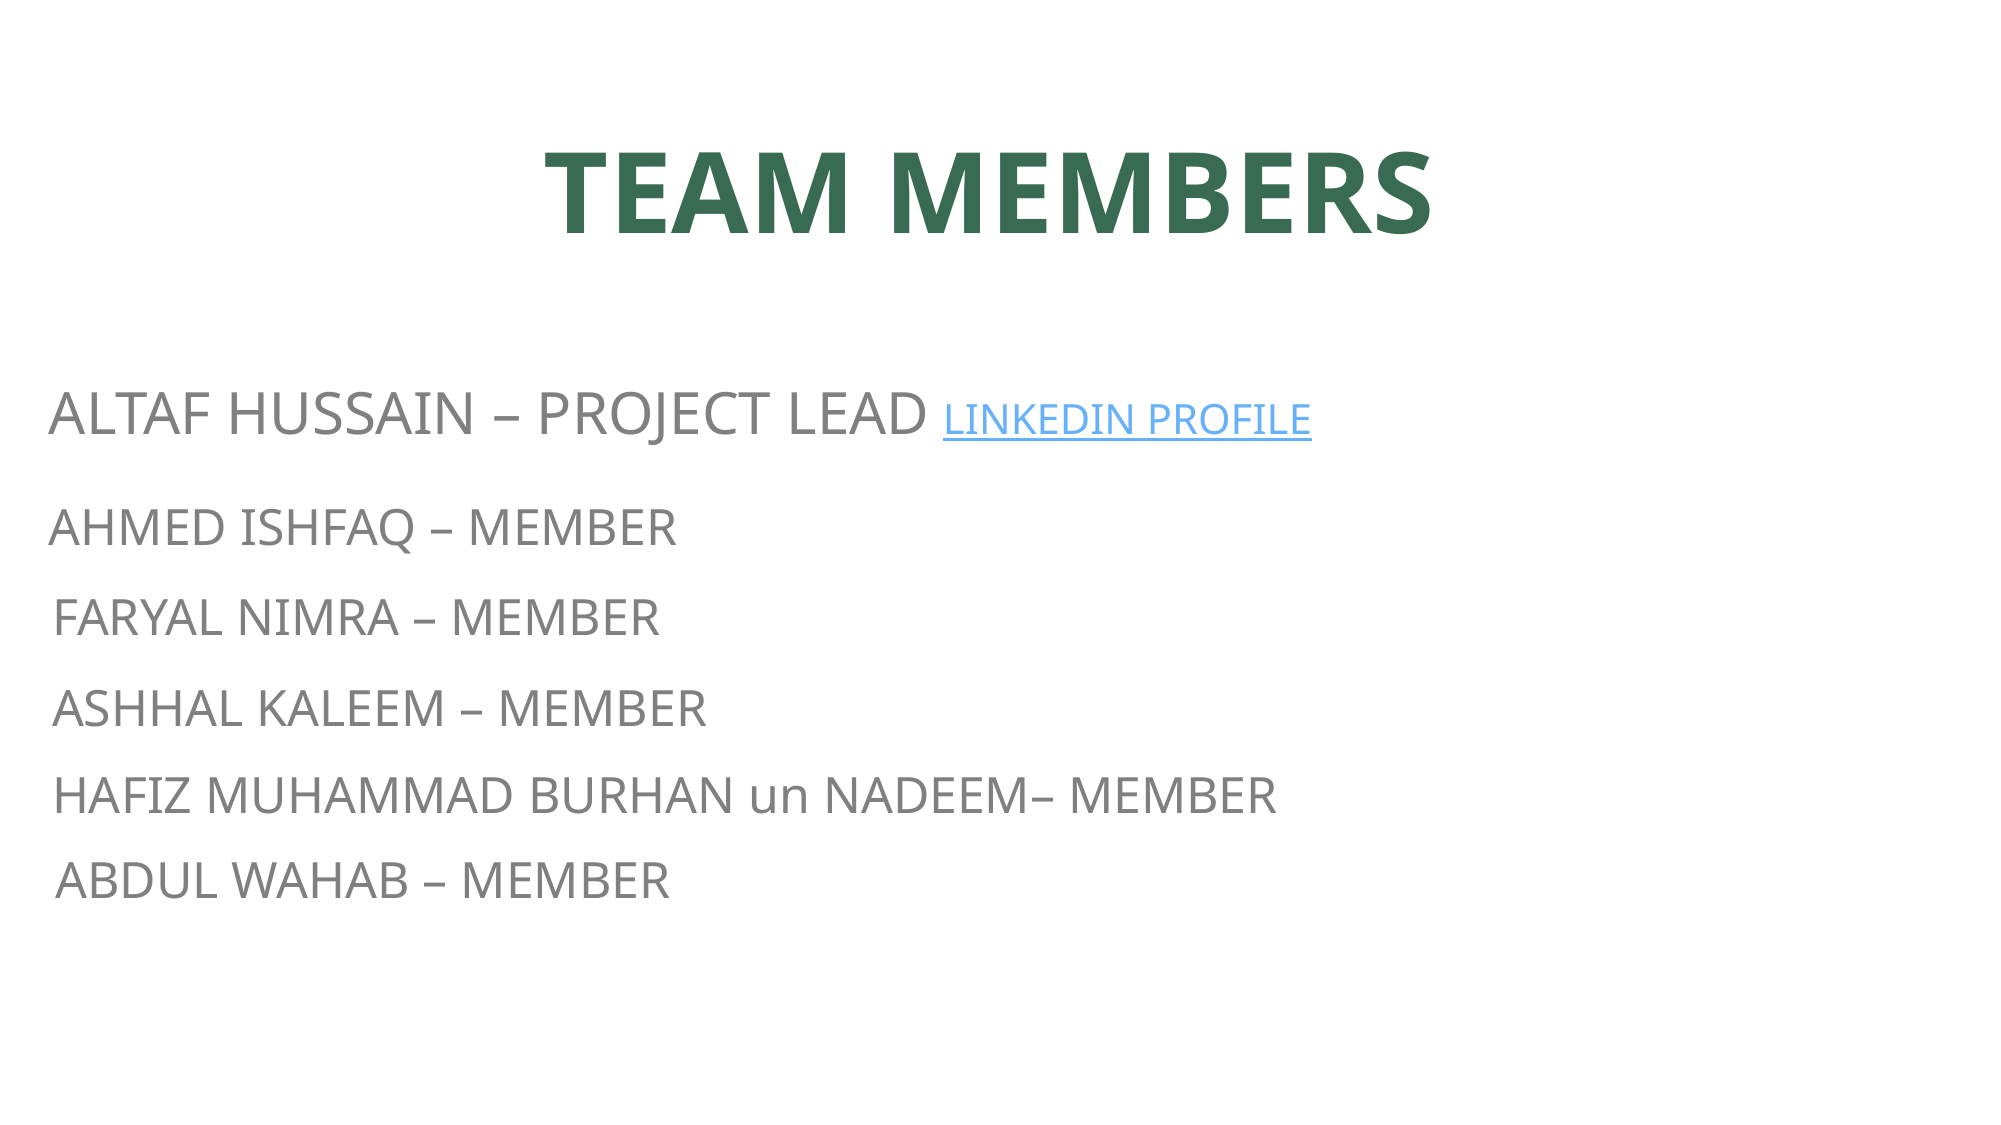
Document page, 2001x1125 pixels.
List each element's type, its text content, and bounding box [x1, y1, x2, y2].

text_box HAFIZ MUHAMMAD BURHAN un NADEEM– MEMBER [37, 756, 1923, 832]
text_box ABDUL WAHAB – MEMBER [40, 840, 1926, 916]
text_box TEAM MEMBERS [424, 113, 1555, 264]
text_box FARYAL NIMRA – MEMBER [37, 578, 1923, 653]
text_box ALTAF HUSSAIN – PROJECT LEAD LINKEDIN PROFILE [34, 368, 1920, 454]
text_box AHMED ISHFAQ – MEMBER [34, 487, 1920, 563]
text_box ASHHAL KALEEM – MEMBER [37, 668, 1923, 744]
